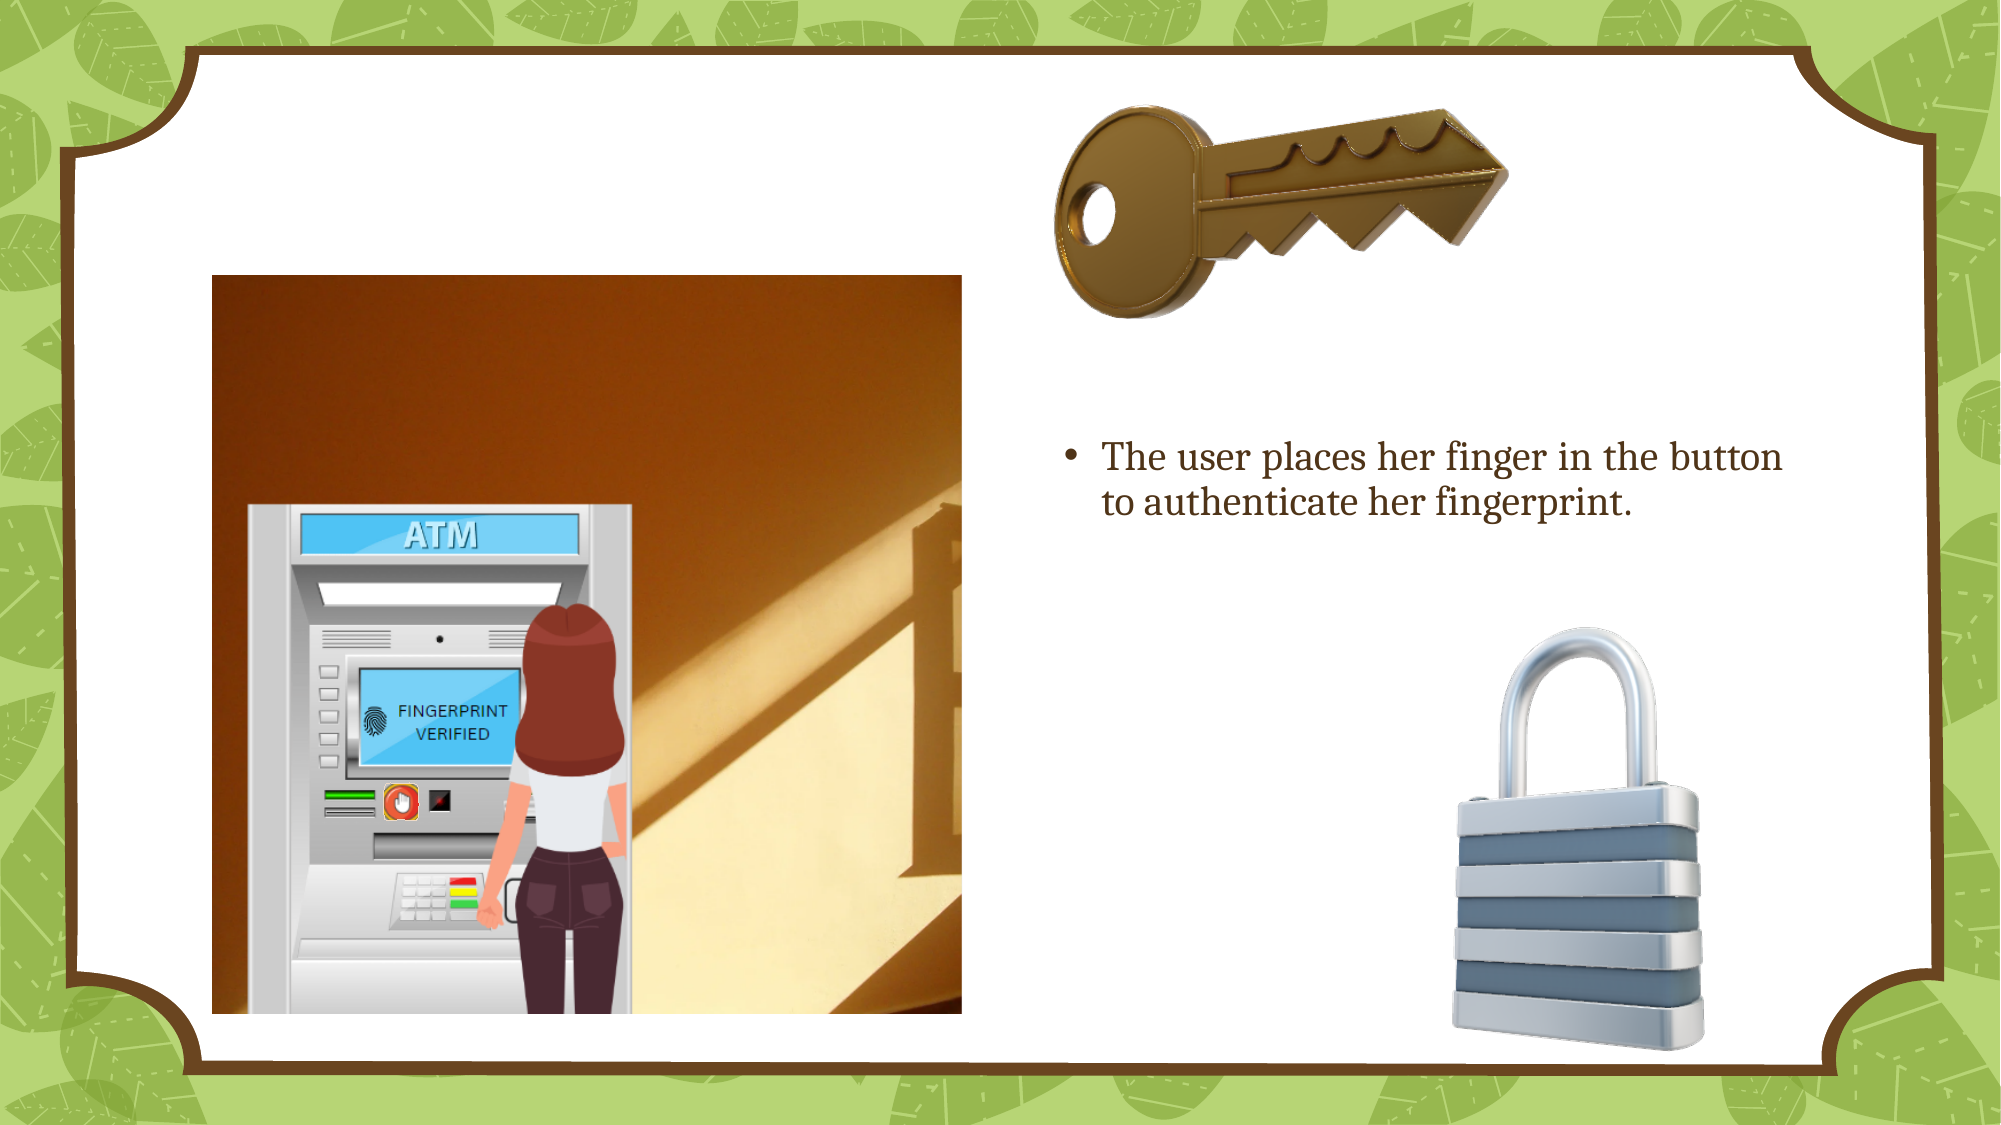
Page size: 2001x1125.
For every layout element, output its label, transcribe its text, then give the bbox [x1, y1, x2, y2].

picture [1436, 591, 1712, 1054]
picture [971, 81, 1516, 319]
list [212, 274, 963, 1014]
list The user places her finger in the button to authenticate her fingerprint. [1048, 426, 1799, 938]
picture [383, 782, 420, 821]
